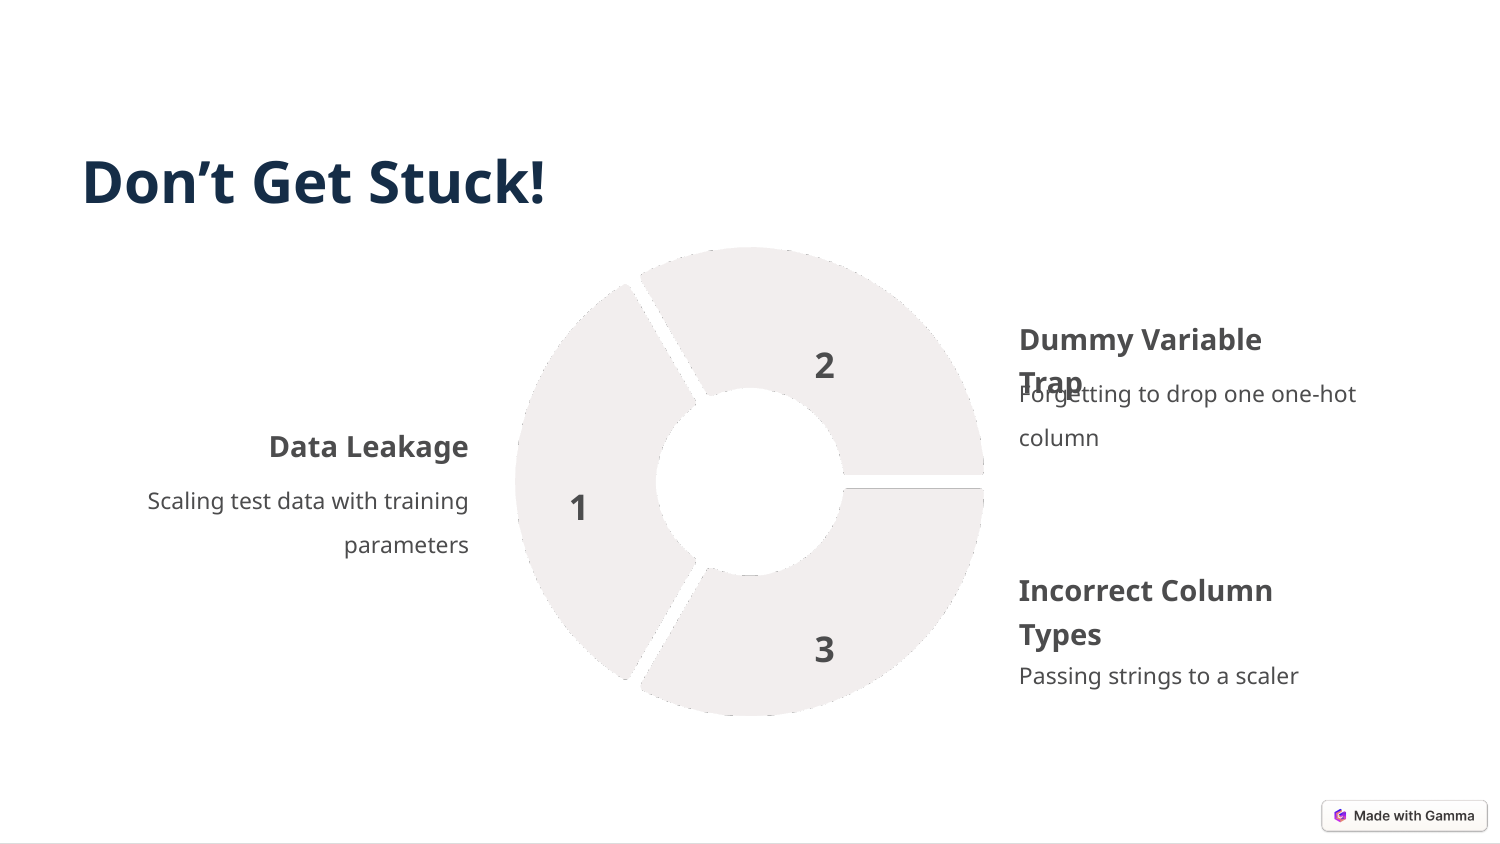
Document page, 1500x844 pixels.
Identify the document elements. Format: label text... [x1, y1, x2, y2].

text_box Dummy Variable Trap [1018, 311, 1310, 349]
picture [515, 247, 985, 716]
picture [1316, 794, 1493, 837]
text_box Incorrect Column Types [1018, 563, 1310, 600]
text_box Data Leakage [178, 419, 470, 456]
text_box Passing strings to a scaler [1018, 645, 1419, 683]
text_box Don’t Get Stuck! [81, 128, 663, 201]
text_box Forgetting to drop one one-hot column [1018, 362, 1419, 400]
text_box Scaling test data with training parameters [81, 469, 470, 544]
